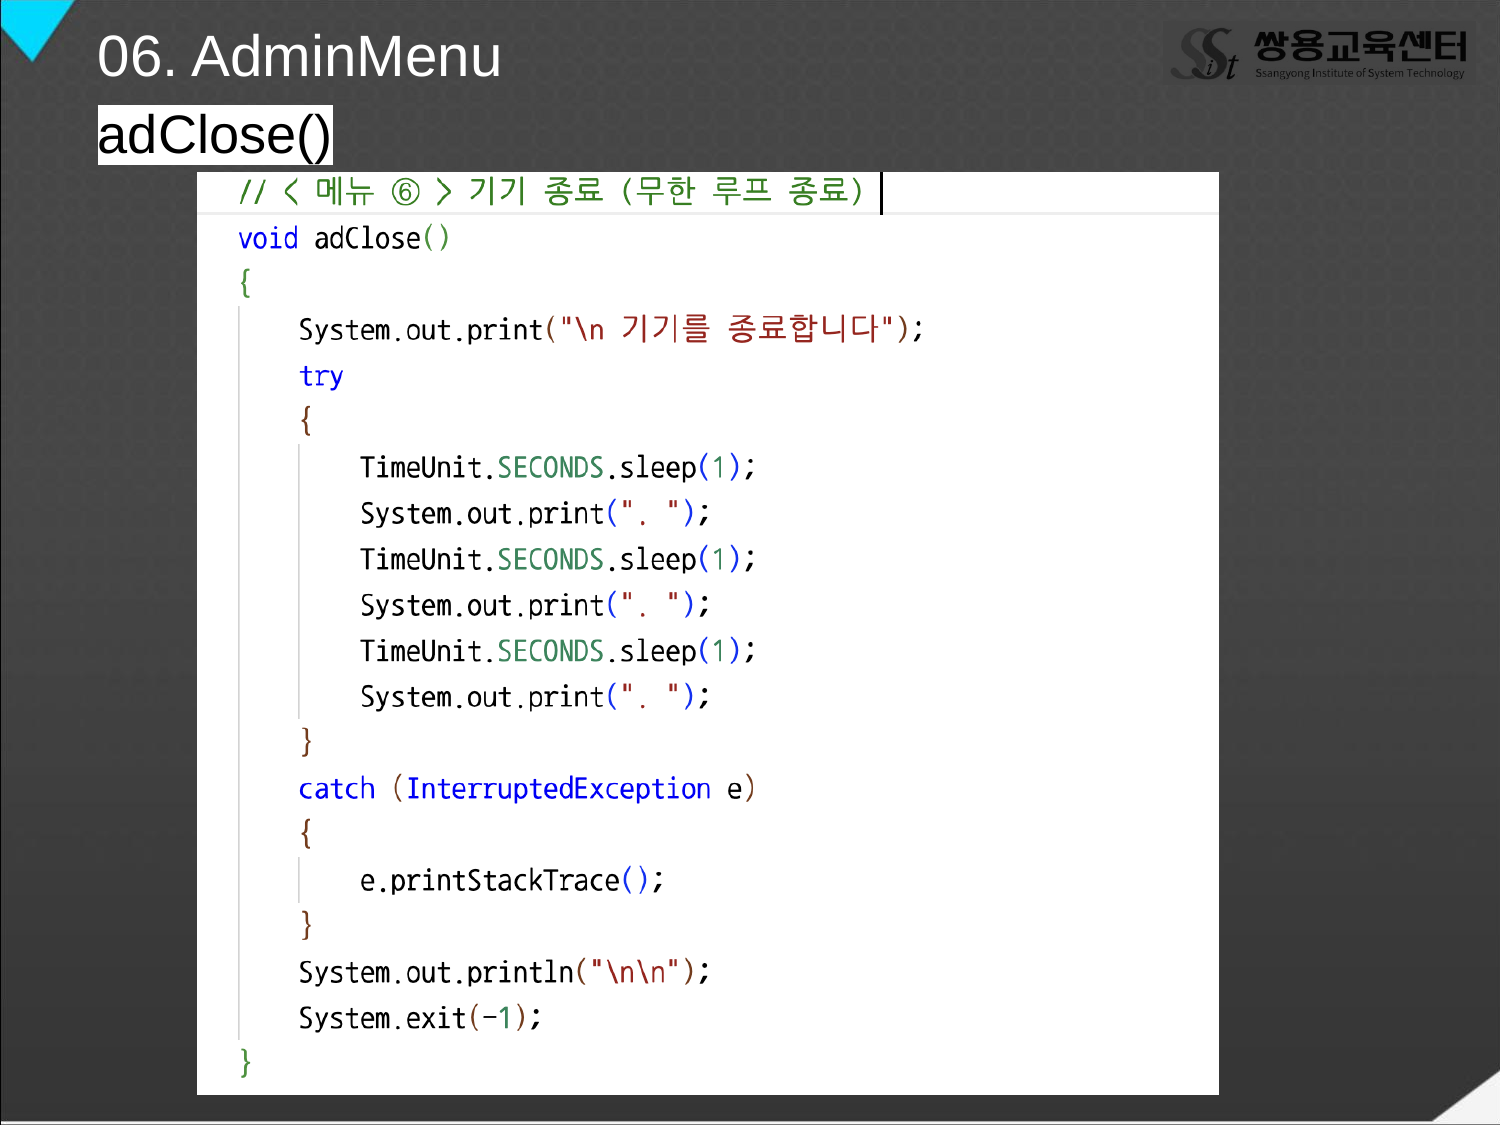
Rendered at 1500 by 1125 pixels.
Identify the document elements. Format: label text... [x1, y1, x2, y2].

picture [0, 0, 1500, 1125]
title 06. AdminMenu [82, 0, 1058, 84]
text_box adClose() [82, 84, 1219, 180]
